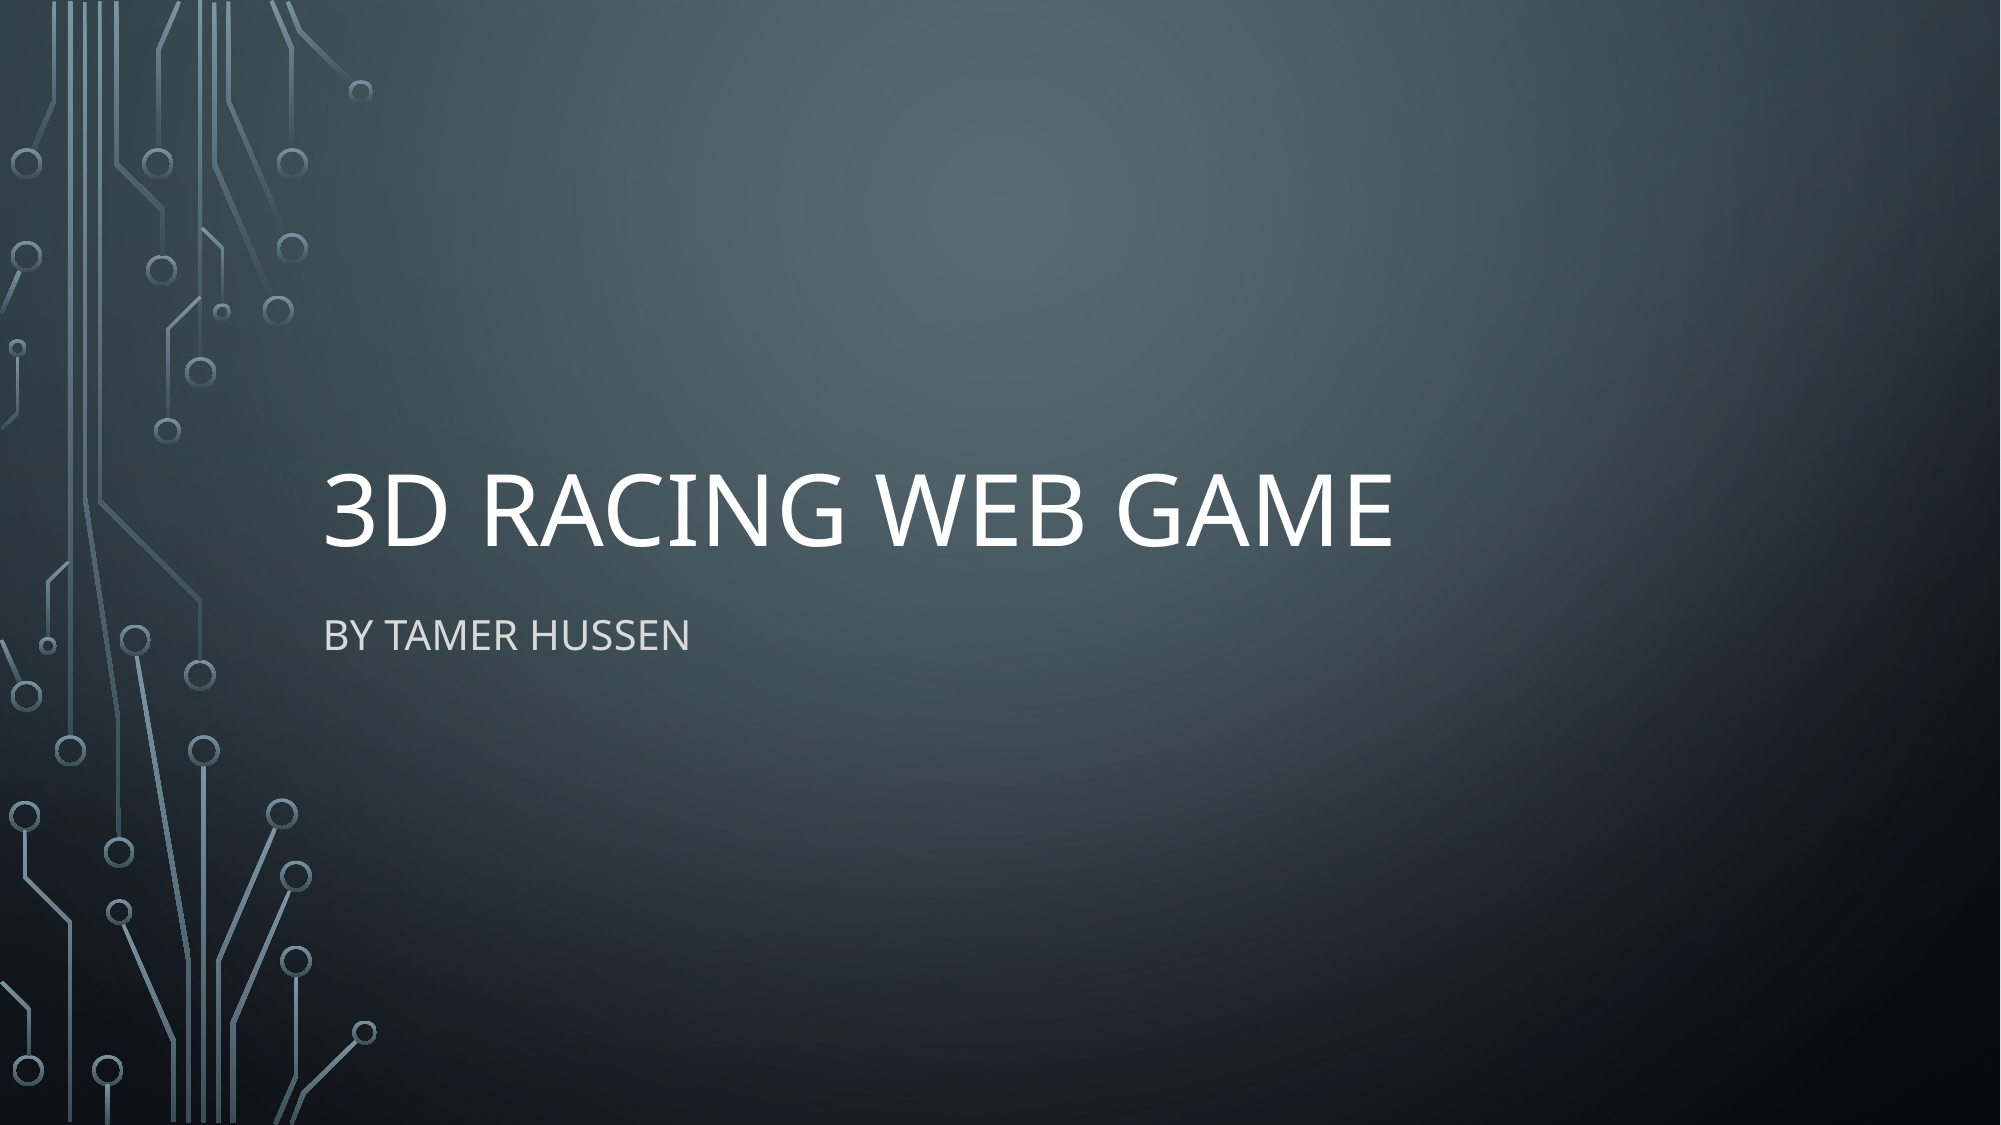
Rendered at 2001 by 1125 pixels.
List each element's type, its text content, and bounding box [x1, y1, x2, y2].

title 3D racing web game [307, 184, 1750, 576]
subtitle By Tamer Hussen [307, 590, 1750, 863]
